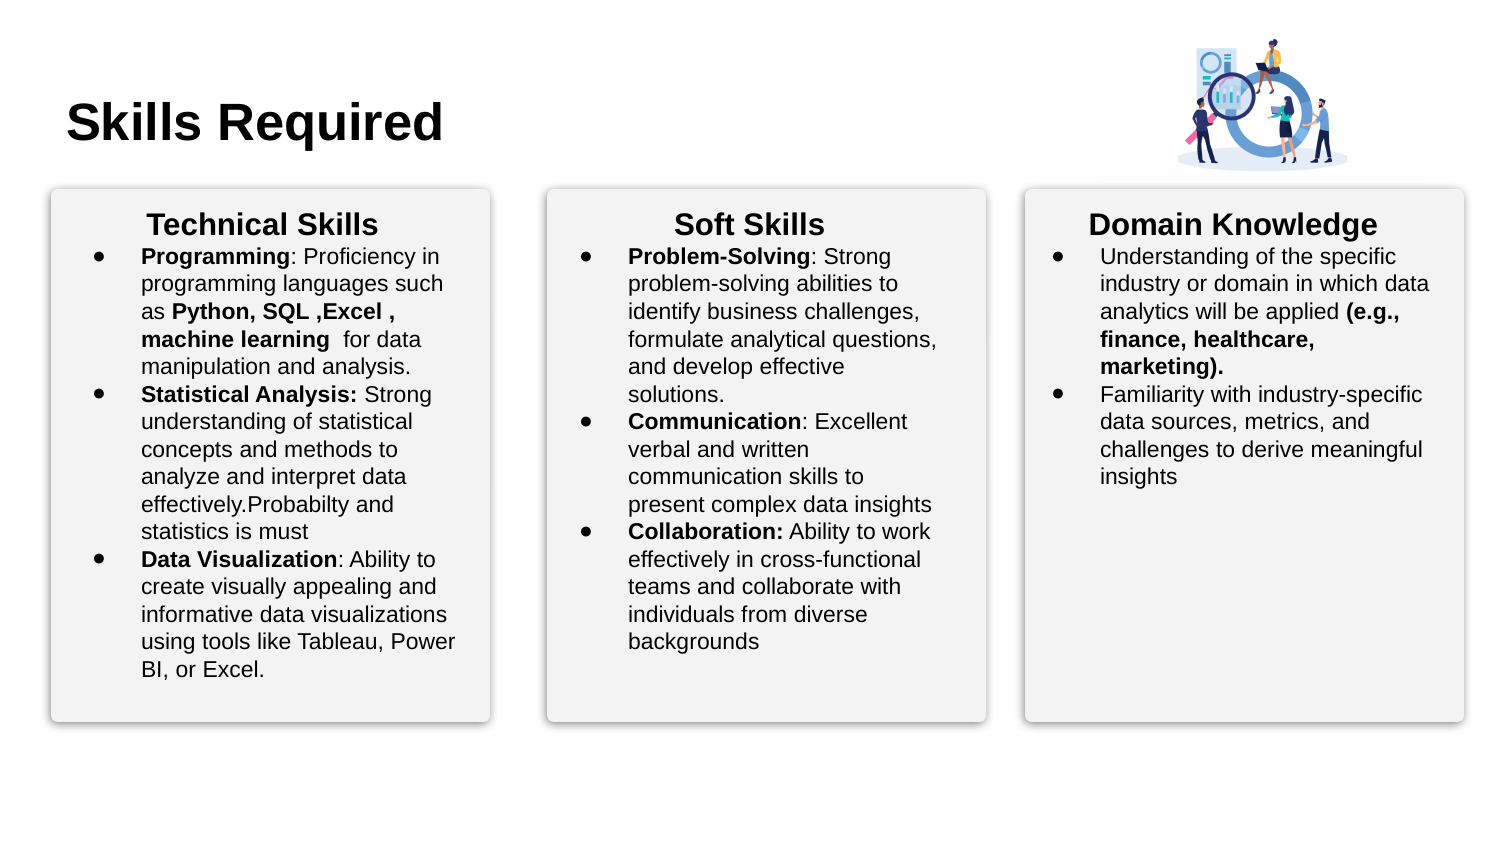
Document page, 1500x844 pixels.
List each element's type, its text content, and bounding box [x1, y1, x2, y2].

text_box [51, 189, 490, 722]
picture [1100, 12, 1424, 183]
text_box [1457, 189, 1464, 722]
list Technical Skills Programming: Proficiency in programming languages such as Python, SQL ,Excel , machine learning for data manipulation and analysis. Statistical Analysis: Strong understanding of statistical concepts and methods to analyze and interpret data effectively.Probabilty and statistics is must Data Visualization: Ability to create visually appealing and informative data visualizations using tools like Tableau, Power BI, or Excel. [51, 189, 475, 702]
title Skills Required [51, 72, 475, 167]
list Domain Knowledge Understanding of the specific industry or domain in which data analytics will be applied (e.g., finance, healthcare, marketing). Familiarity with industry-specific data sources, metrics, and challenges to derive meaningful insights [1010, 189, 1457, 722]
list Soft Skills Problem-Solving: Strong problem-solving abilities to identify business challenges, formulate analytical questions, and develop effective solutions. Communication: Excellent verbal and written communication skills to present complex data insights Collaboration: Ability to work effectively in cross-functional teams and collaborate with individuals from diverse backgrounds [538, 189, 962, 702]
text_box [547, 189, 987, 722]
